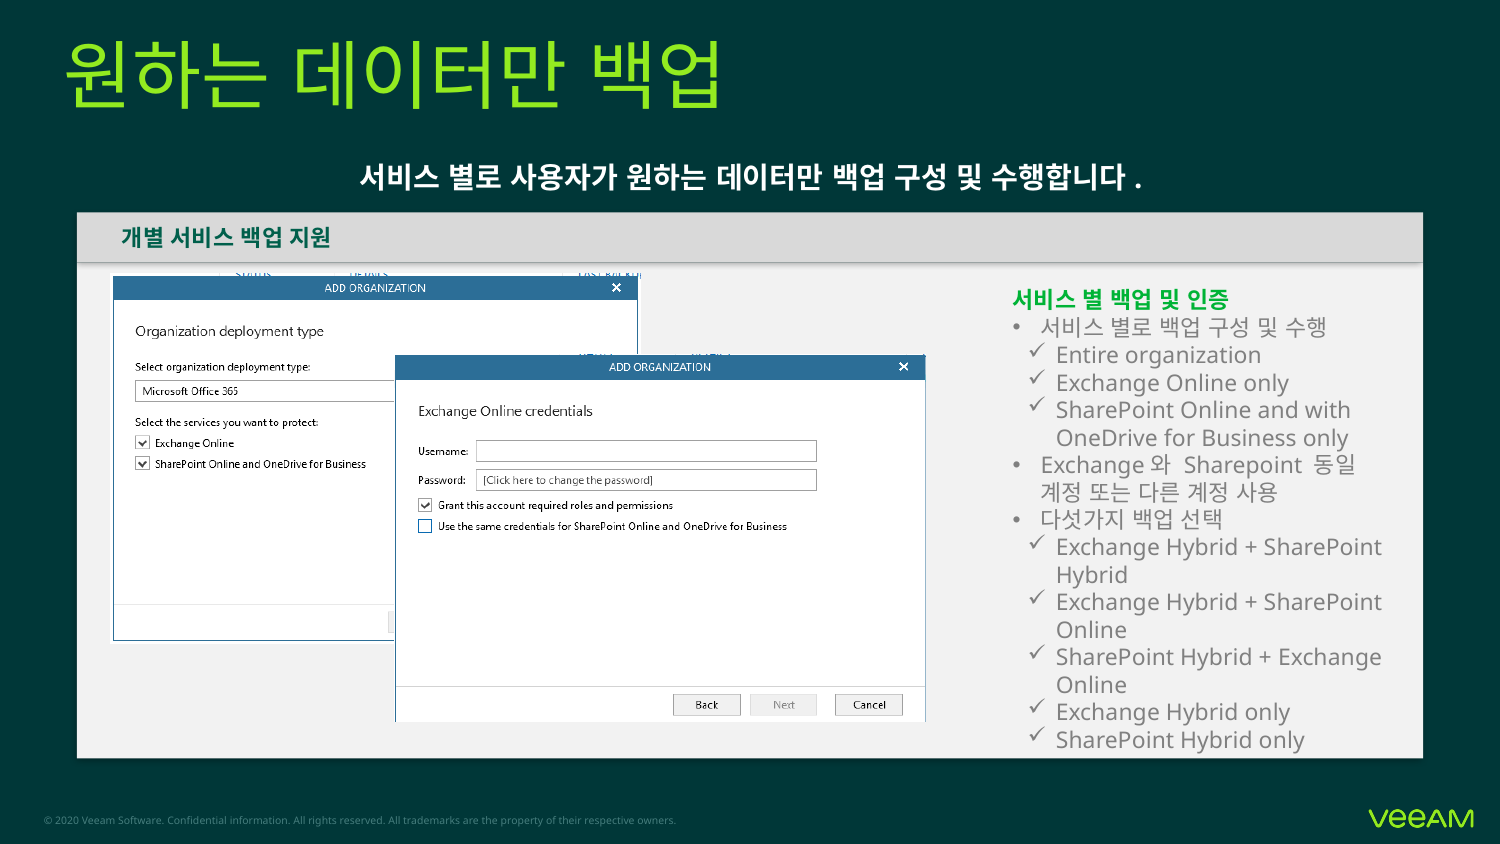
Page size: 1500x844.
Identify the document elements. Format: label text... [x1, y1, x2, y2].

title 원하는 데이터만 백업 [63, 28, 1436, 119]
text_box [76, 212, 1424, 759]
text_box 서비스 별로 사용자가 원하는 데이터만 백업 구성 및 수행합니다. [75, 140, 1426, 213]
picture [1368, 809, 1474, 828]
